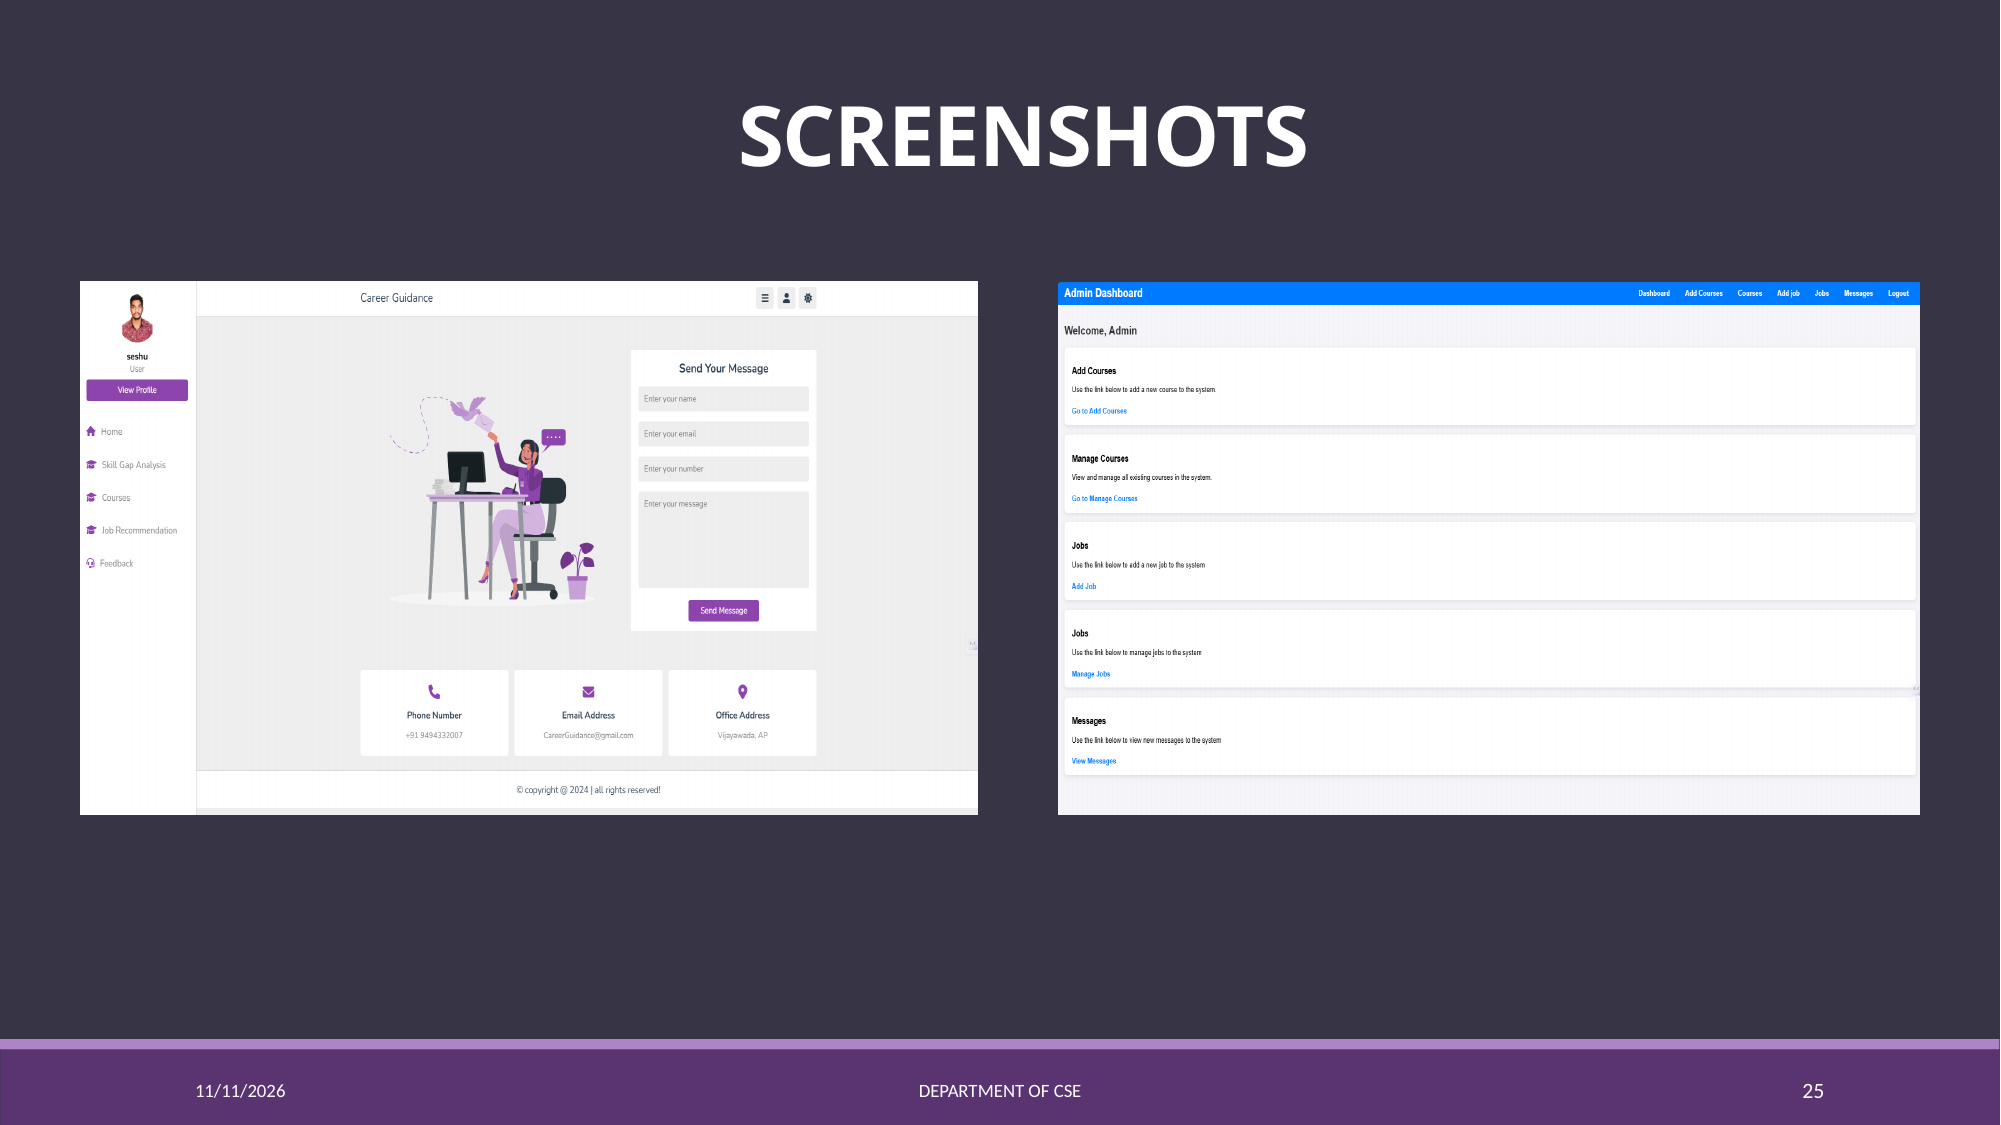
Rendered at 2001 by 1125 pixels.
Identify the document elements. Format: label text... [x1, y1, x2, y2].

footer Department of CSE [604, 1059, 1396, 1120]
picture [79, 280, 978, 816]
picture [1058, 280, 1920, 816]
slide_number 25 [1624, 1059, 1840, 1120]
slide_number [180, 1059, 586, 1120]
text_box SCREENSHOTS [209, 91, 1859, 203]
